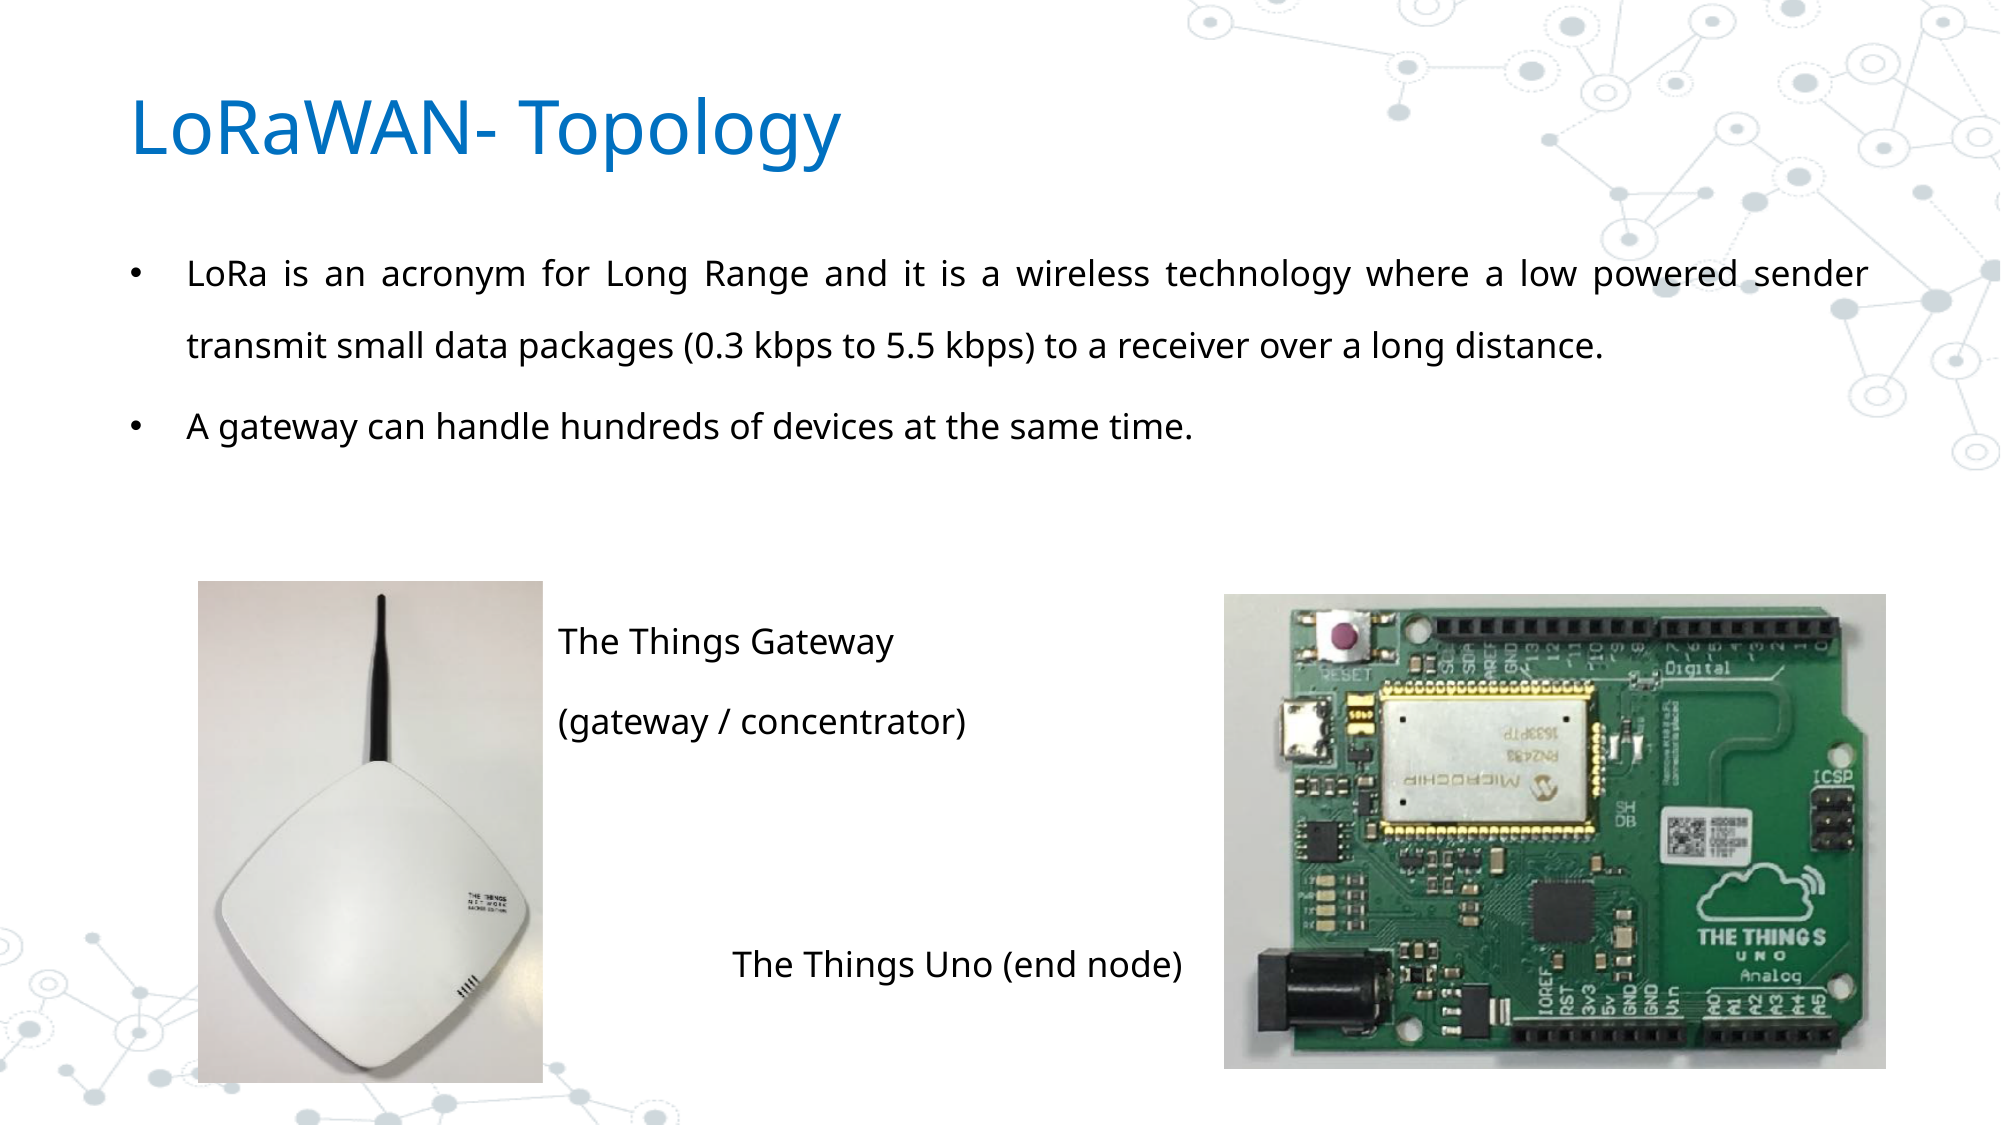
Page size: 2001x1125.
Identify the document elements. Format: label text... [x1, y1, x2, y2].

text_box The Things Uno (end node) [724, 904, 1219, 1018]
list LoRa is an acronym for Long Range and it is a wireless technology where a low powered sender transmit small data packages (0.3 kbps to 5.5 kbps) to a receiver over a long distance. A gateway can handle hundreds of devices at the same time. [114, 213, 1886, 480]
title LoRaWAN- Topology [114, 61, 1886, 187]
text_box The Things Gateway (gateway / concentrator) [550, 581, 1021, 766]
picture [0, 0, 2001, 1125]
